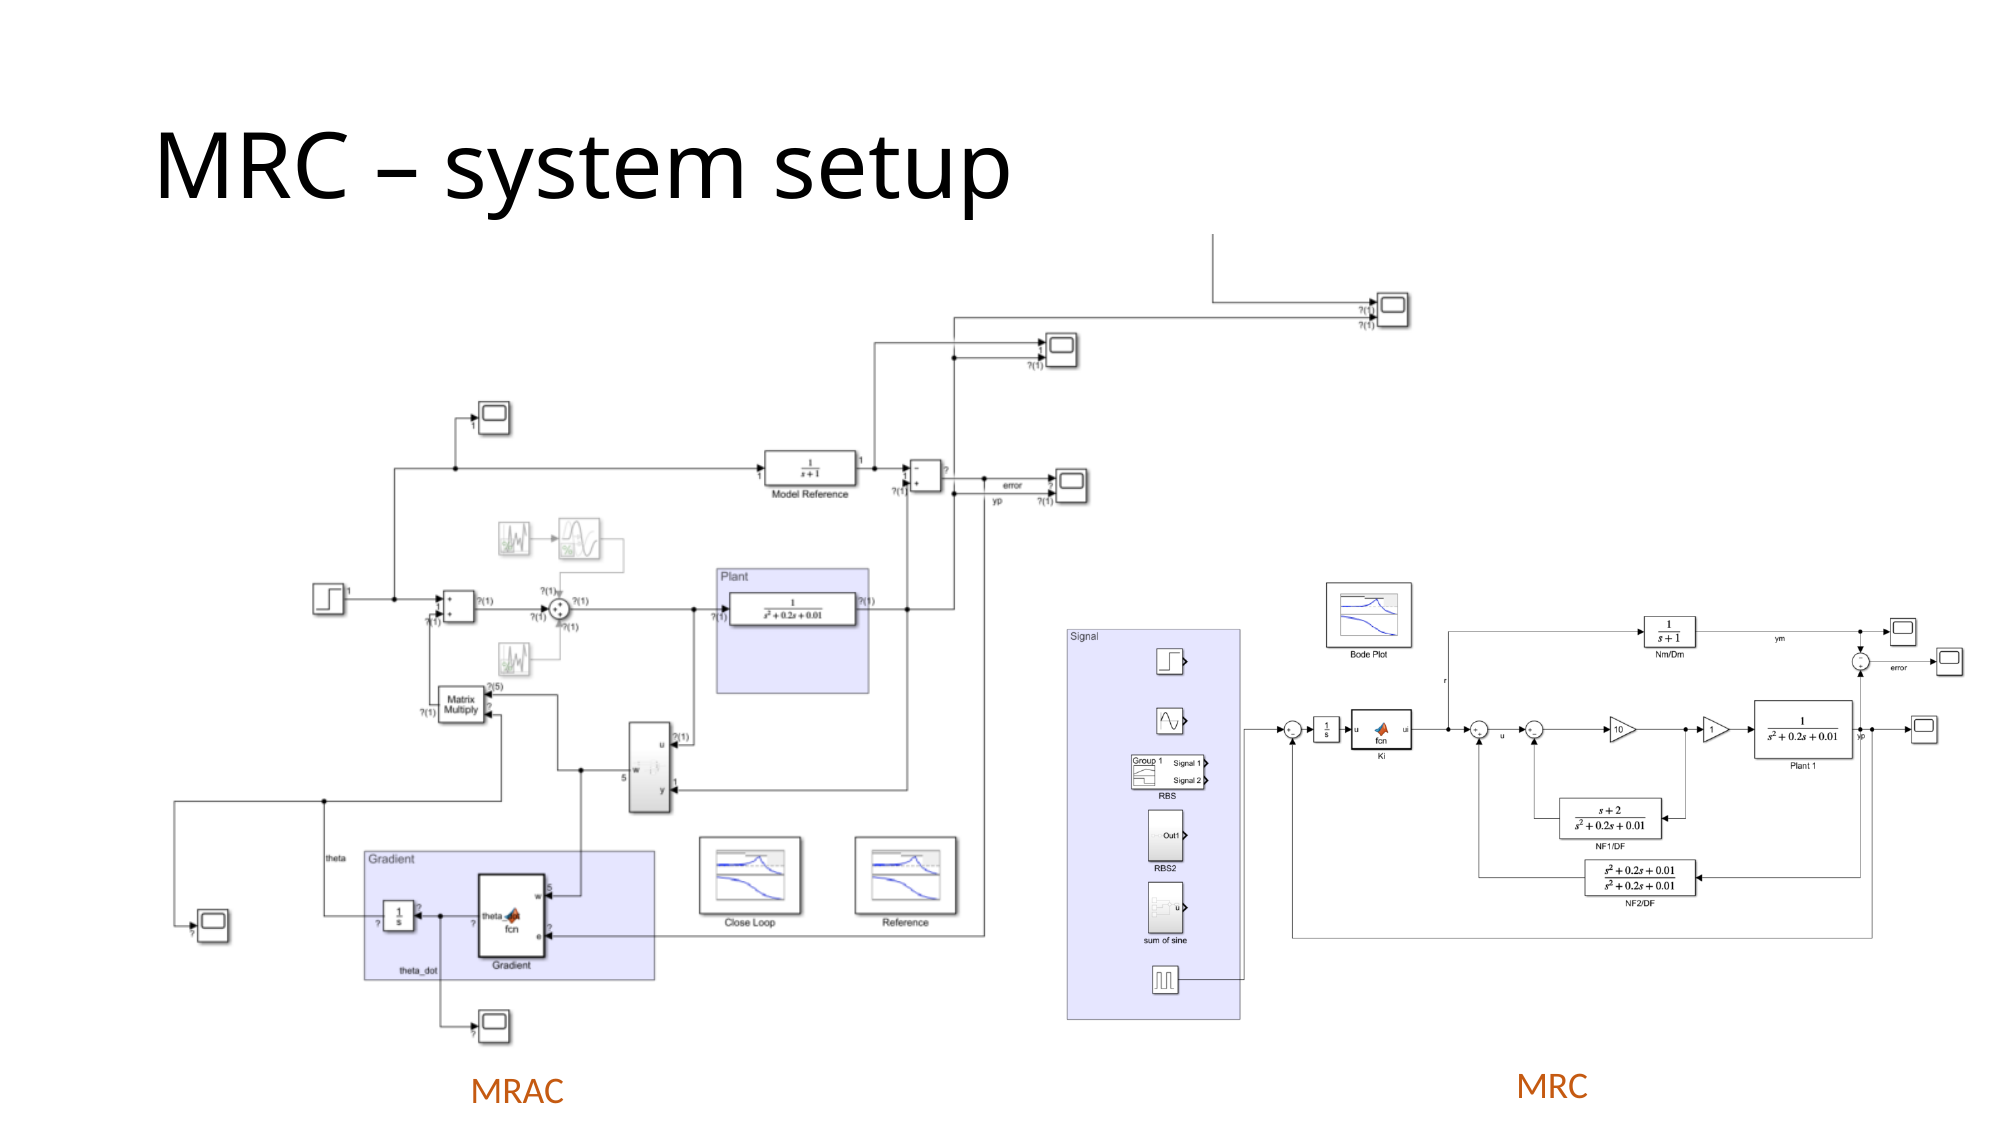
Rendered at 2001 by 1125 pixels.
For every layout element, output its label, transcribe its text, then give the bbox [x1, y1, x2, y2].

title MRC – system setup [137, 59, 1863, 278]
picture [0, 234, 1983, 1066]
text_box MRC [1501, 1054, 1973, 1114]
text_box MRAC [455, 1066, 927, 1119]
